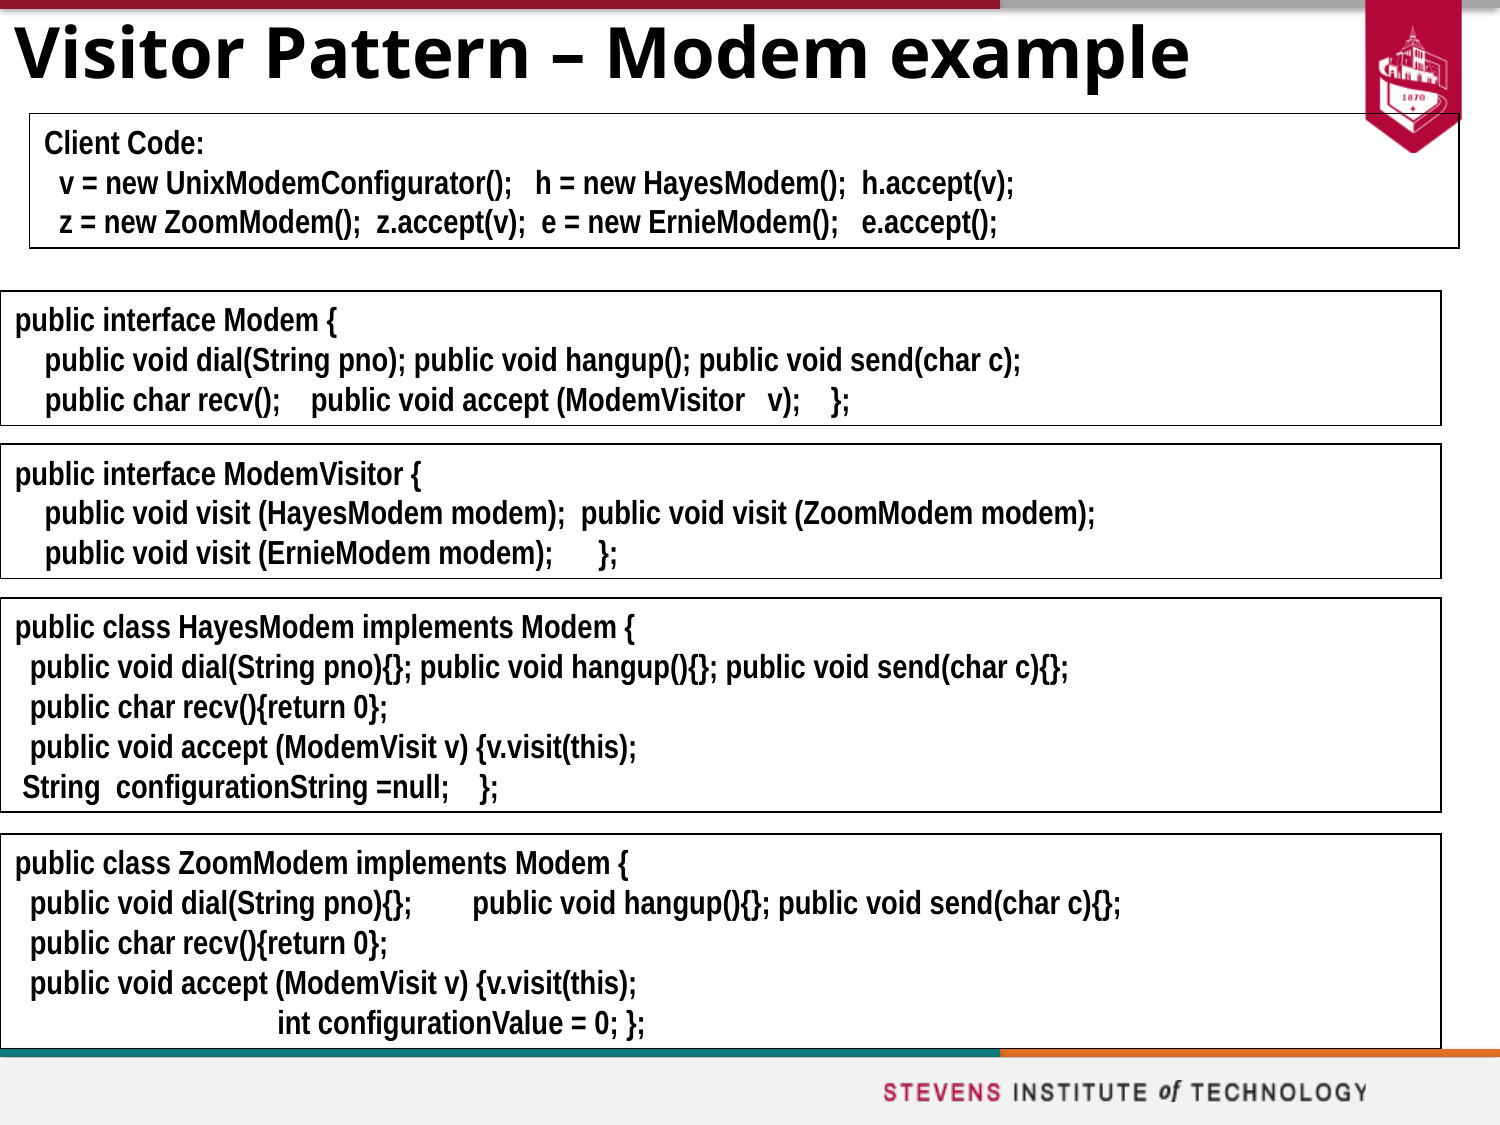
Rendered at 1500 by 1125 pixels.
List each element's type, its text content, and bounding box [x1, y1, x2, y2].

text_box public interface ModemVisitor { public void visit (HayesModem modem); public void visit (ZoomModem modem); public void visit (ErnieModem modem); }; [0, 444, 1442, 579]
text_box Client Code: v = new UnixModemConfigurator(); h = new HayesModem(); h.accept(v); z = new ZoomModem(); z.accept(v); e = new ErnieModem(); e.accept(); [29, 113, 1459, 248]
title Visitor Pattern – Modem example [0, 0, 1500, 118]
text_box public class ZoomModem implements Modem { public void dial(String pno){}; public void hangup(){}; public void send(char c){}; public char recv(){return 0}; public void accept (ModemVisit v) {v.visit(this); int configurationValue = 0; }; [0, 834, 1442, 1049]
text_box public class HayesModem implements Modem { public void dial(String pno){}; public void hangup(){}; public void send(char c){}; public char recv(){return 0}; public void accept (ModemVisit v) {v.visit(this); String configurationString =null; }; [0, 597, 1442, 813]
text_box public interface Modem { public void dial(String pno); public void hangup(); public void send(char c); public char recv(); public void accept (ModemVisitor v); }; [0, 290, 1442, 426]
